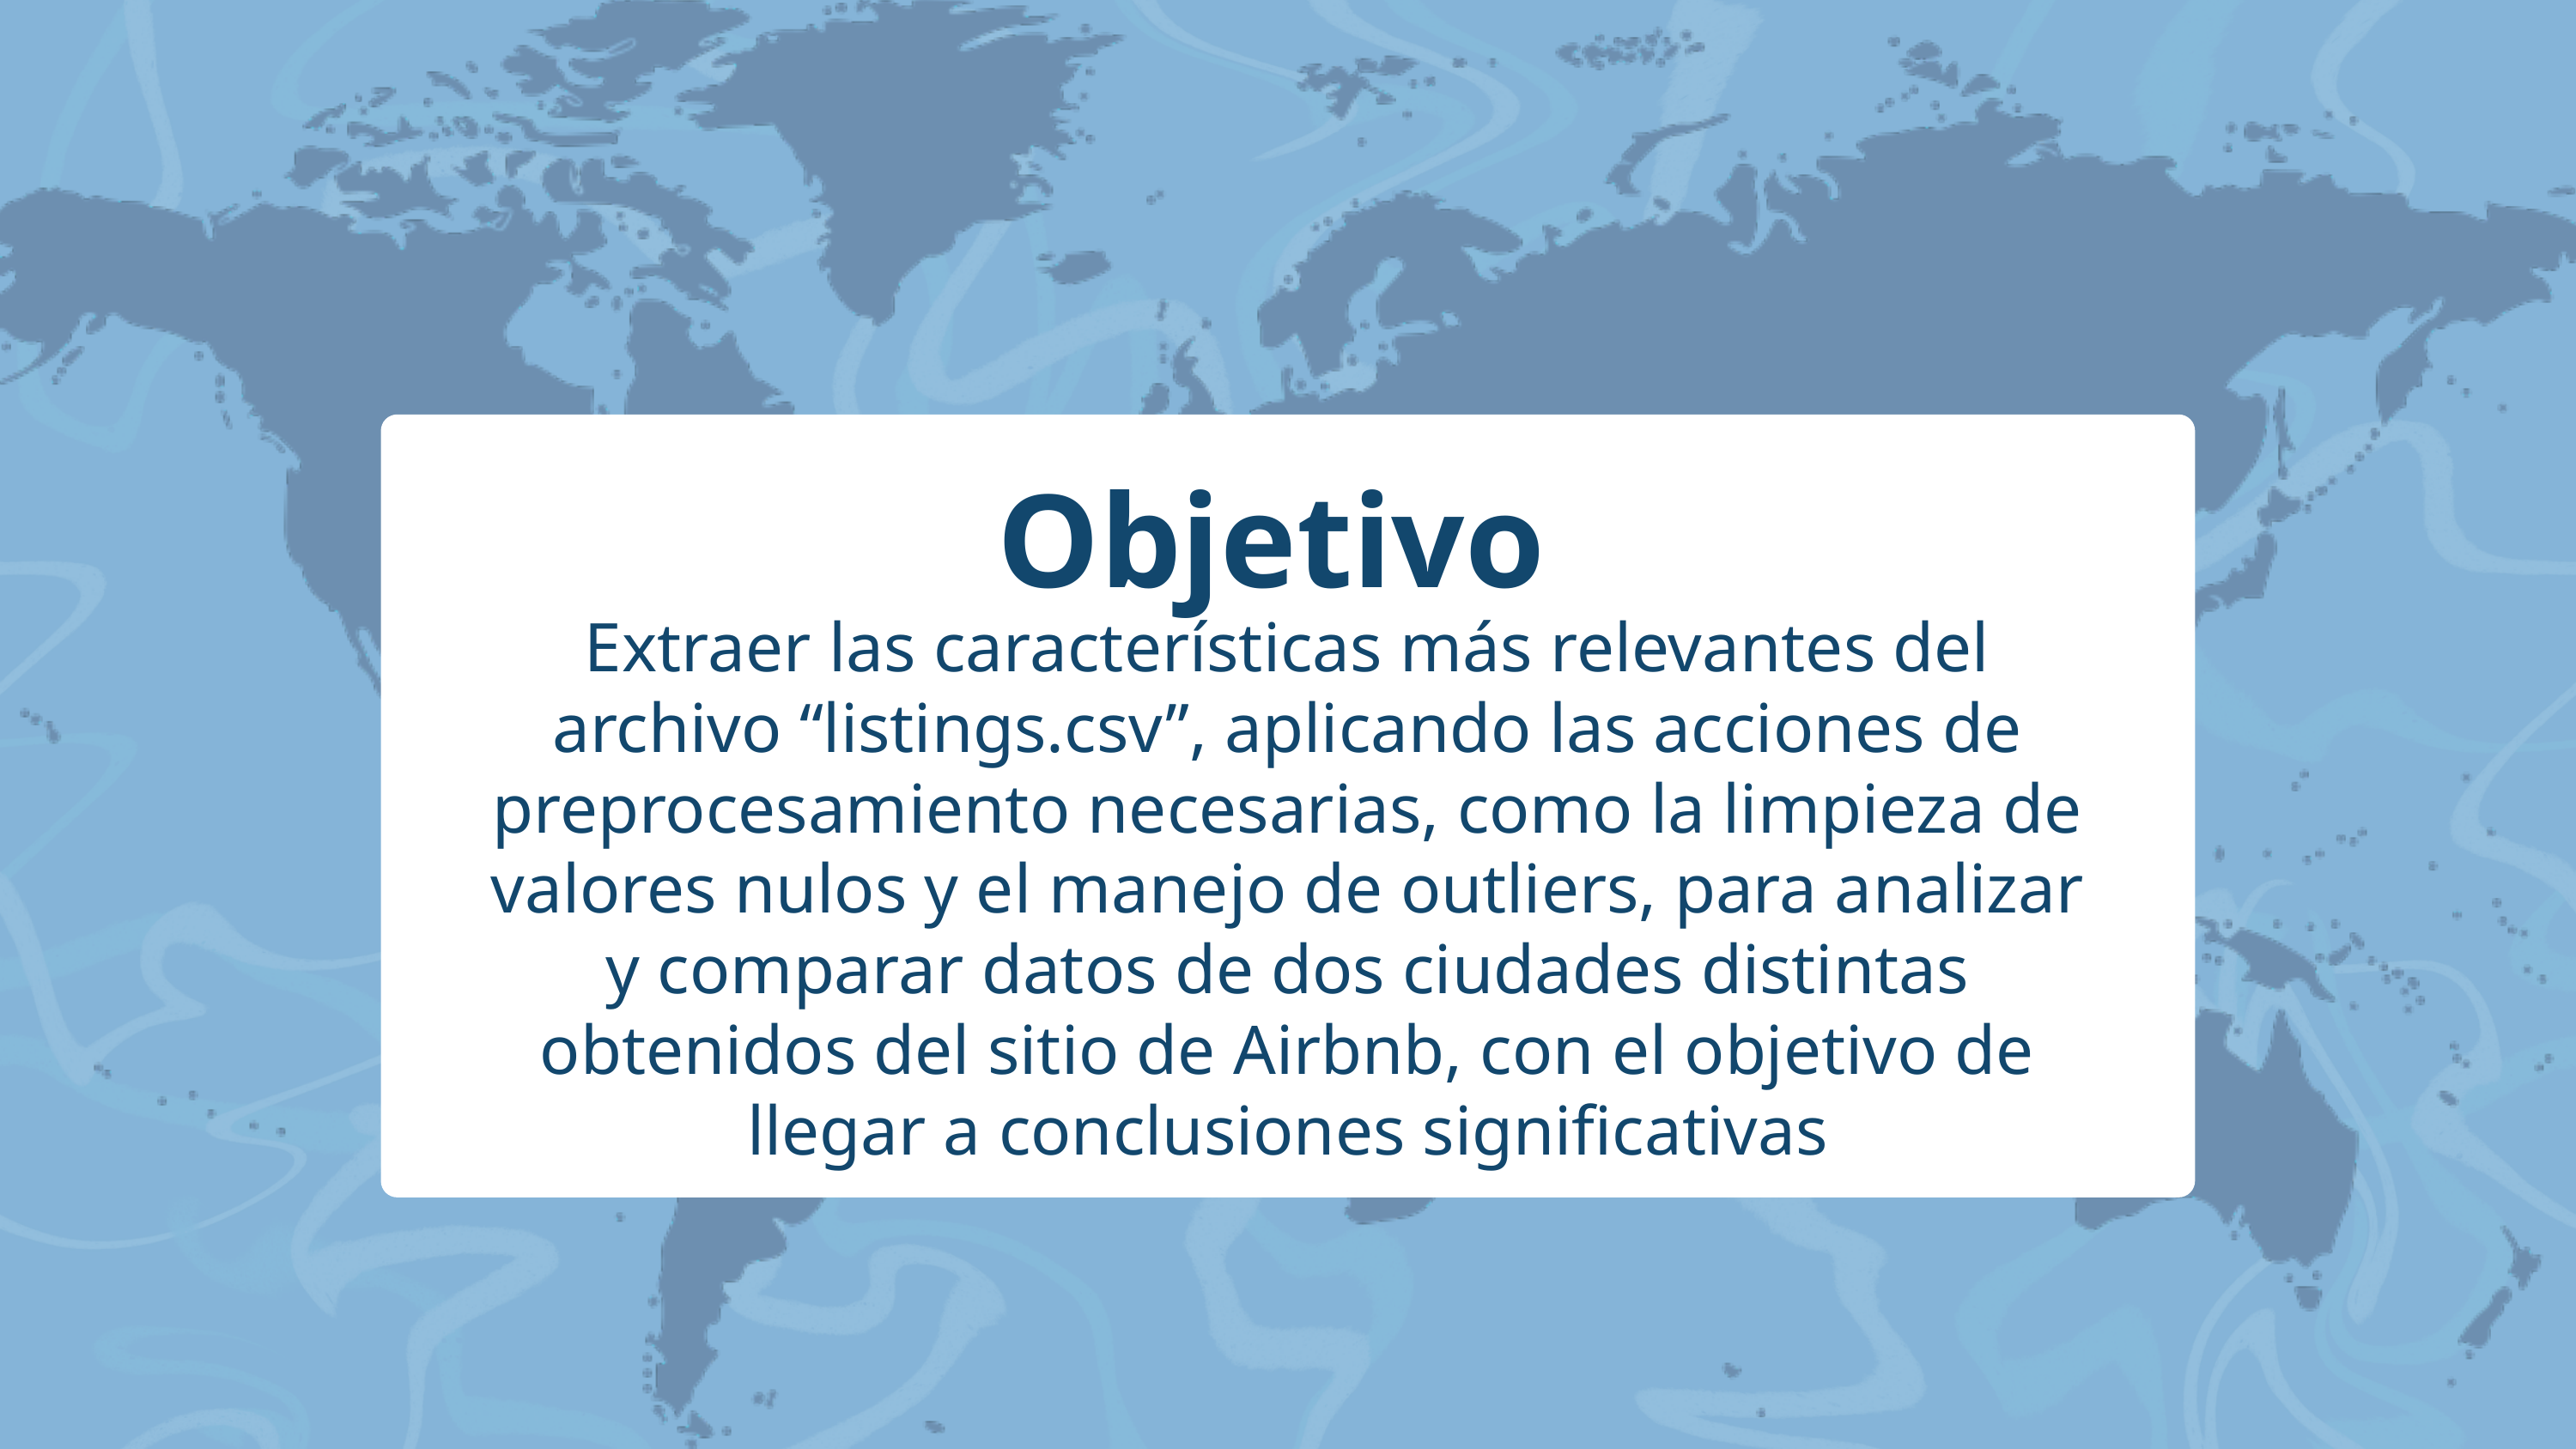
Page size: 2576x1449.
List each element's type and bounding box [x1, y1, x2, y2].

text_box [380, 414, 2196, 1198]
text_box [0, 0, 2576, 1449]
